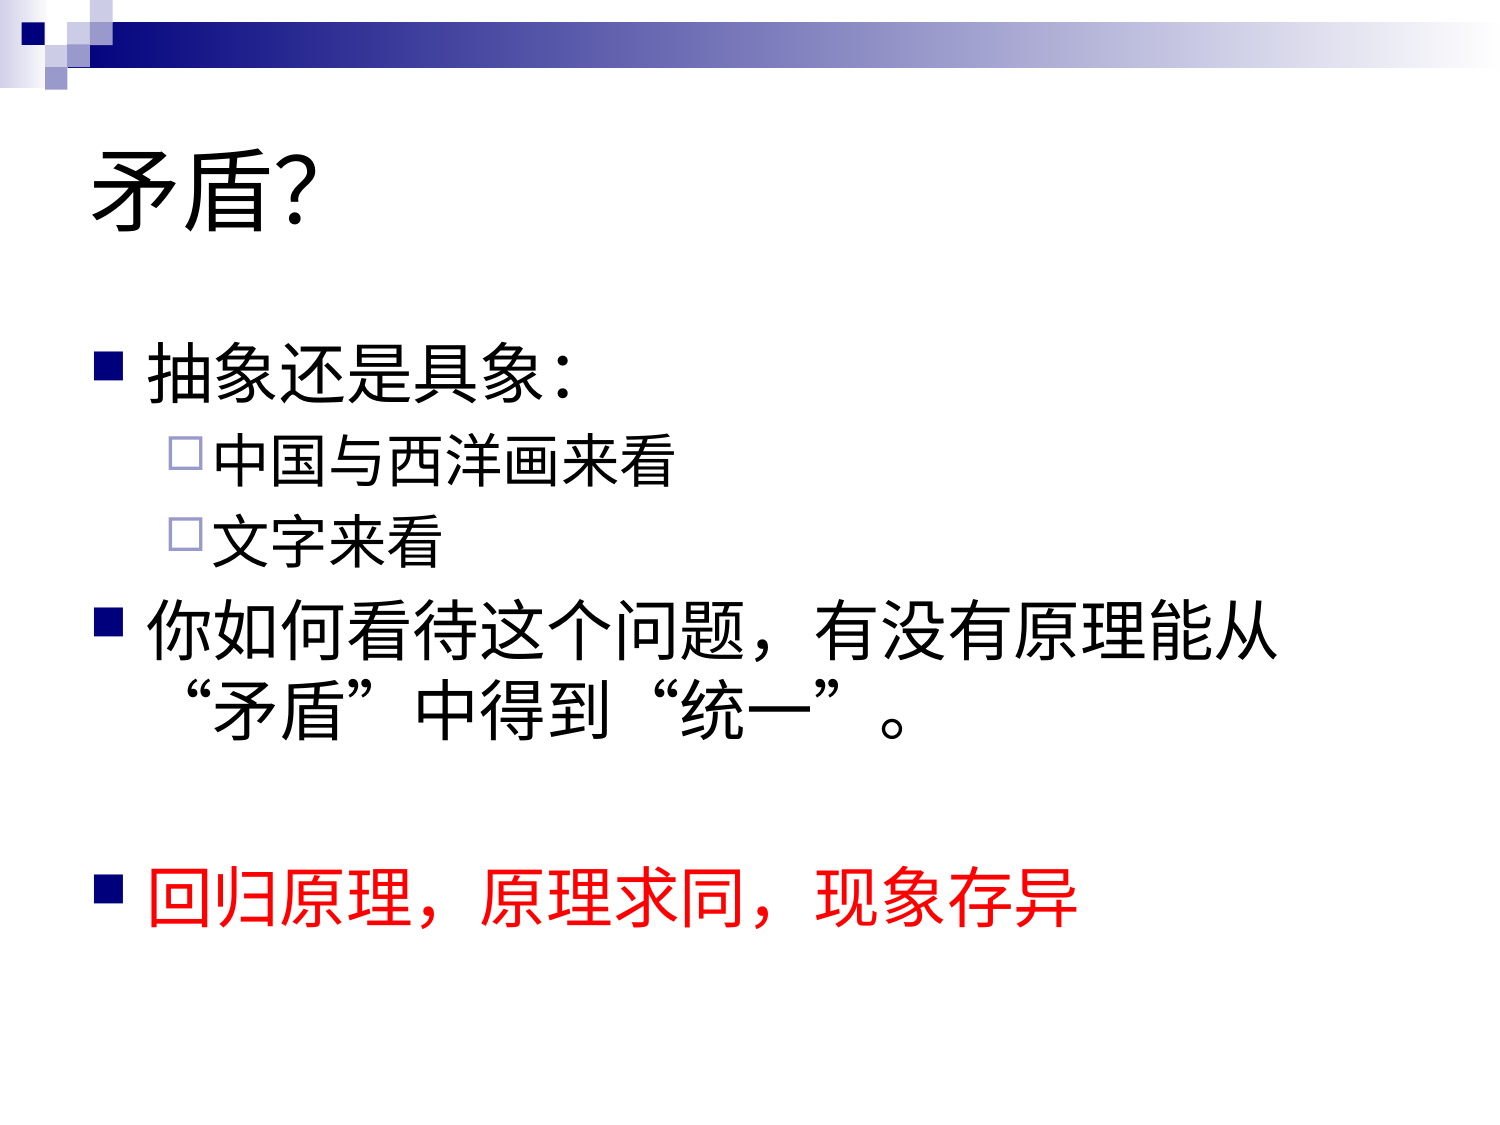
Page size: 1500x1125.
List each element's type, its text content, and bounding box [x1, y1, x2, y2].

title 矛盾？ [74, 74, 1426, 301]
list 抽象还是具象： 中国与西洋画来看 文字来看 你如何看待这个问题，有没有原理能从“矛盾”中得到“统一”。 回归原理，原理求同，现象存异 [74, 324, 1426, 963]
